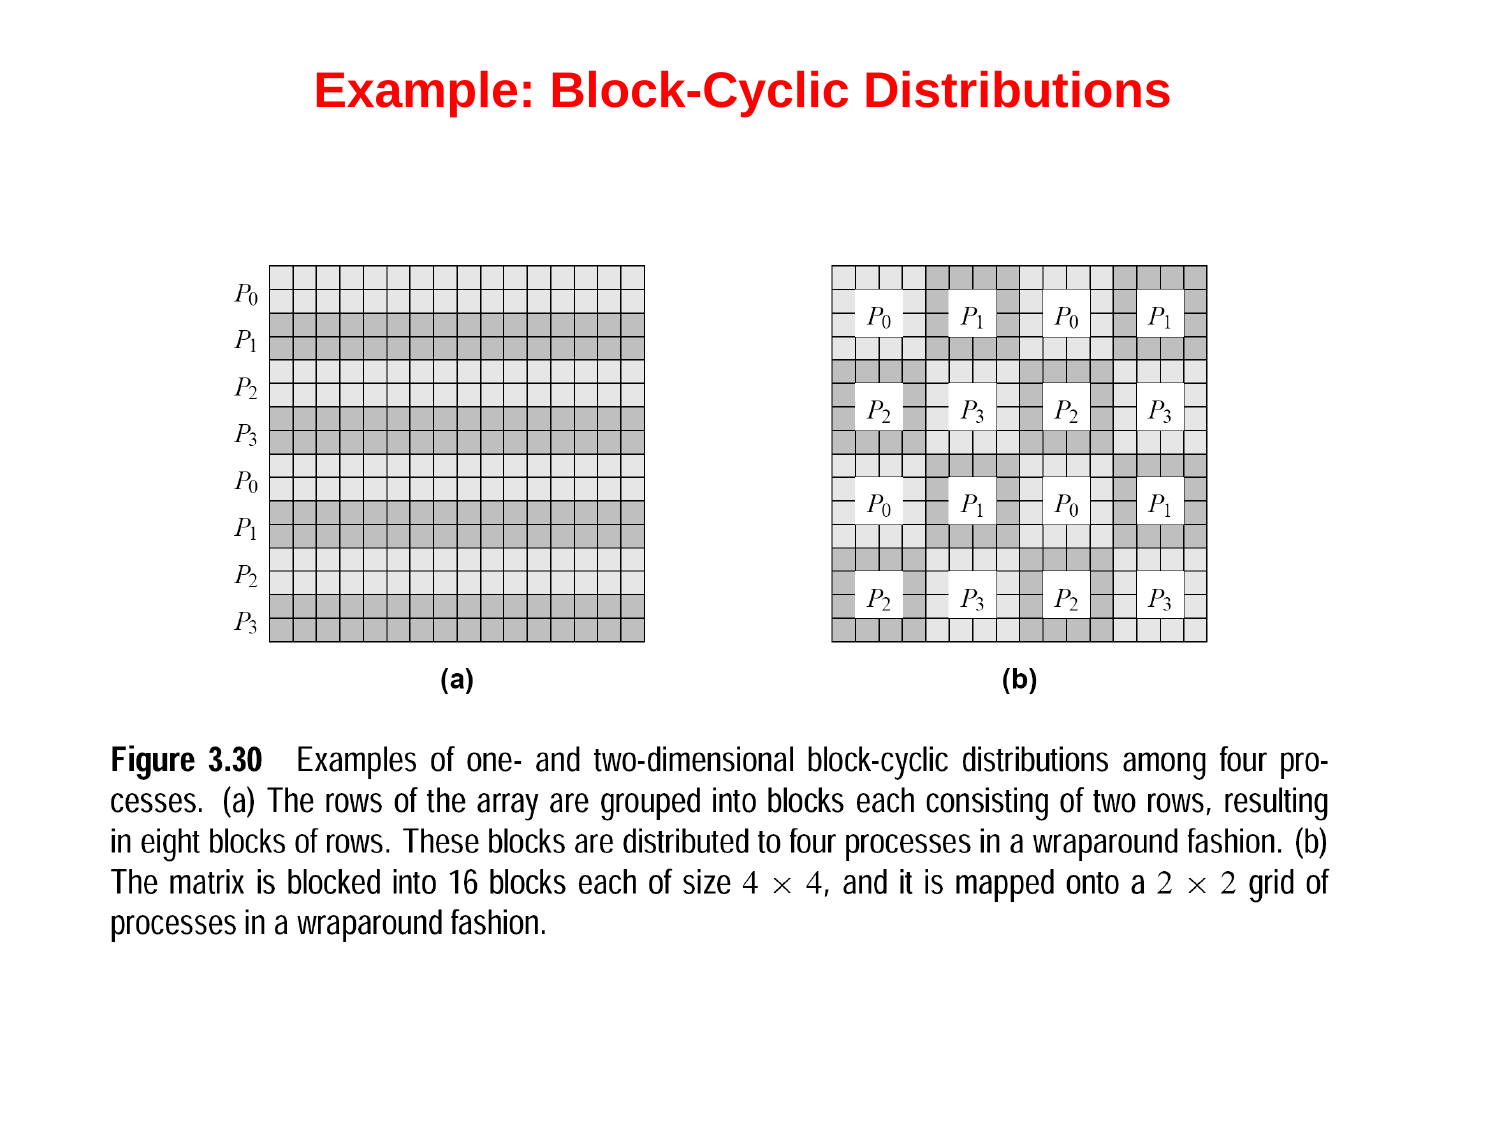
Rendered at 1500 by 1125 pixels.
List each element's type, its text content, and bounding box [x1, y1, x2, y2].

title Example: Block-Cyclic Distributions [74, 12, 1426, 163]
picture [87, 224, 1351, 957]
